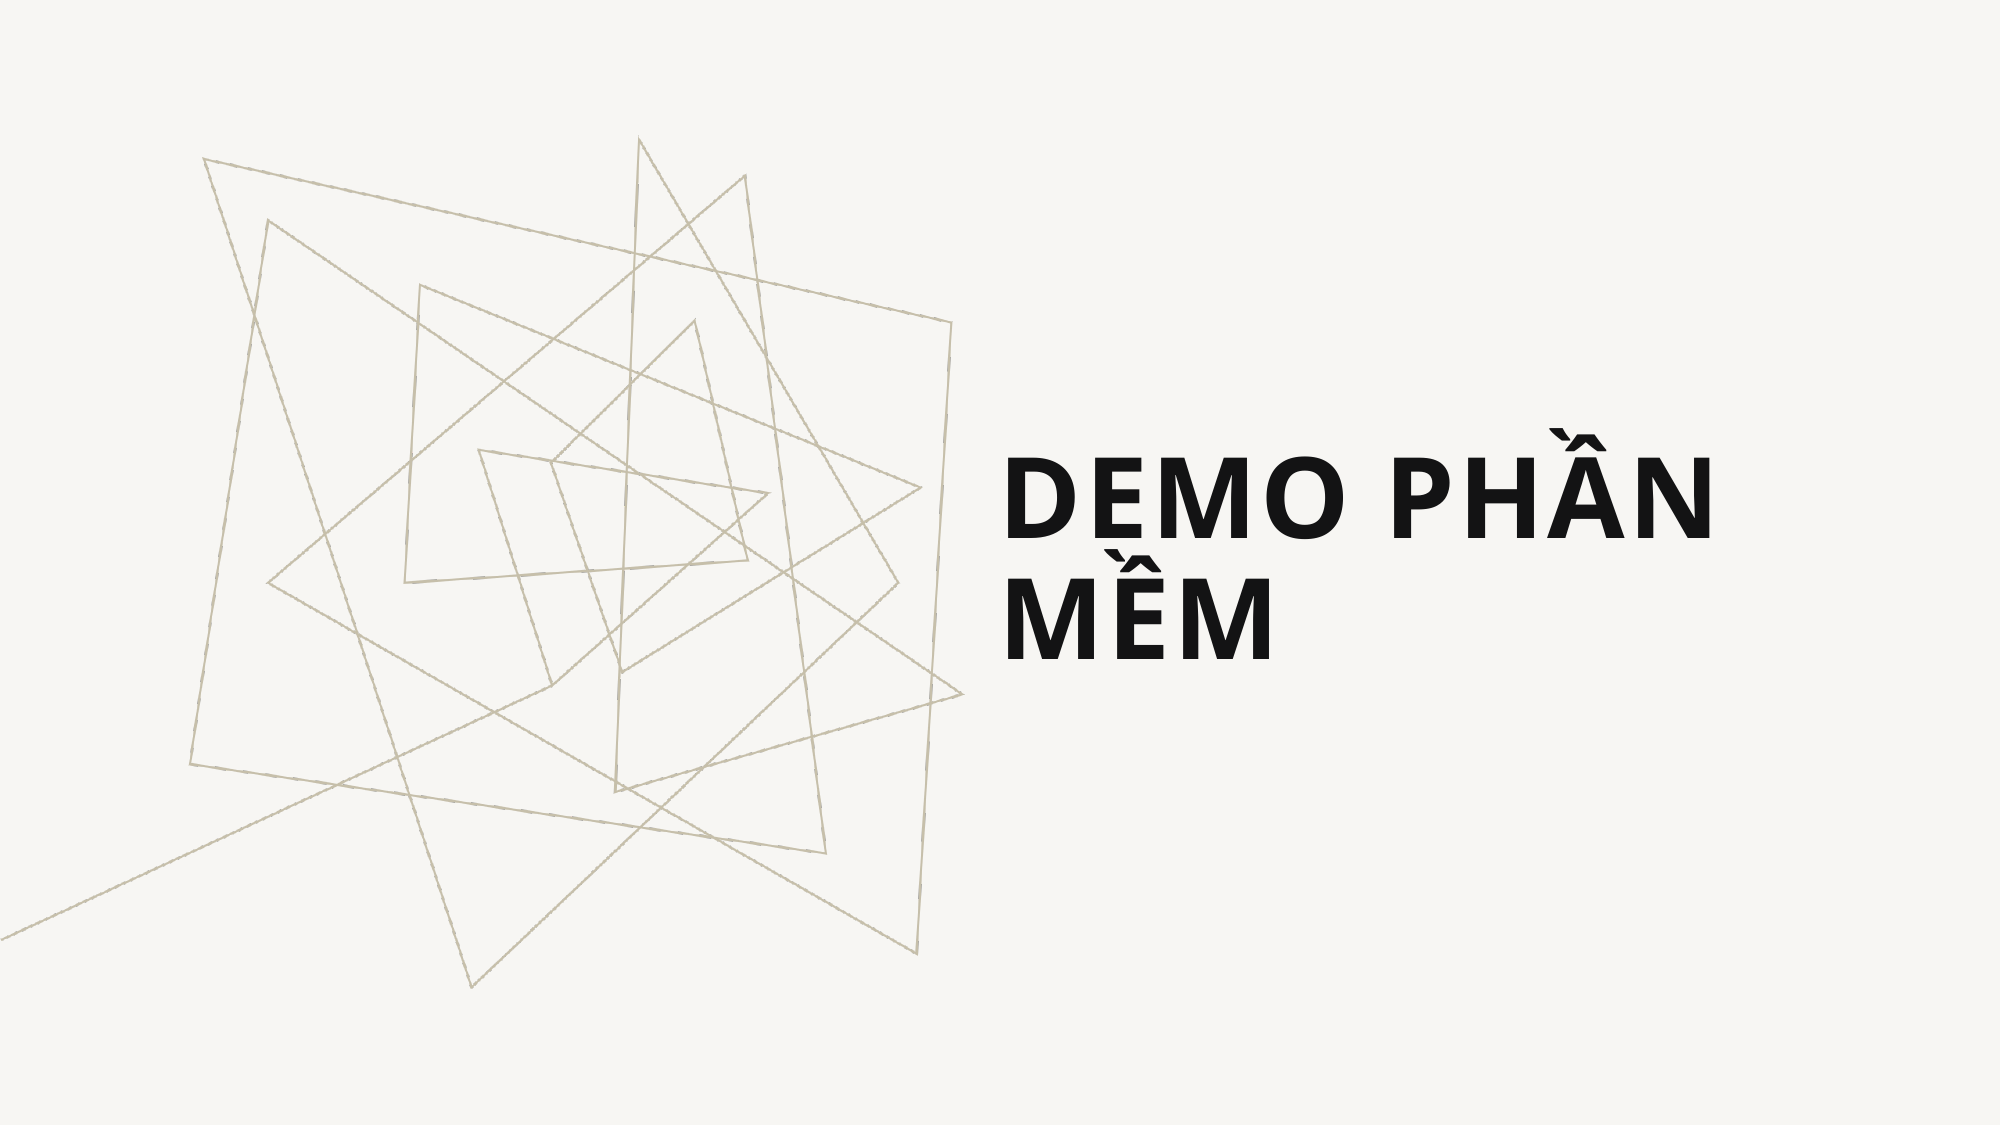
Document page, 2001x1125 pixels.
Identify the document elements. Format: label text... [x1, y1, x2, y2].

title Demo phần mềm [983, 421, 1980, 704]
picture [0, 135, 965, 989]
